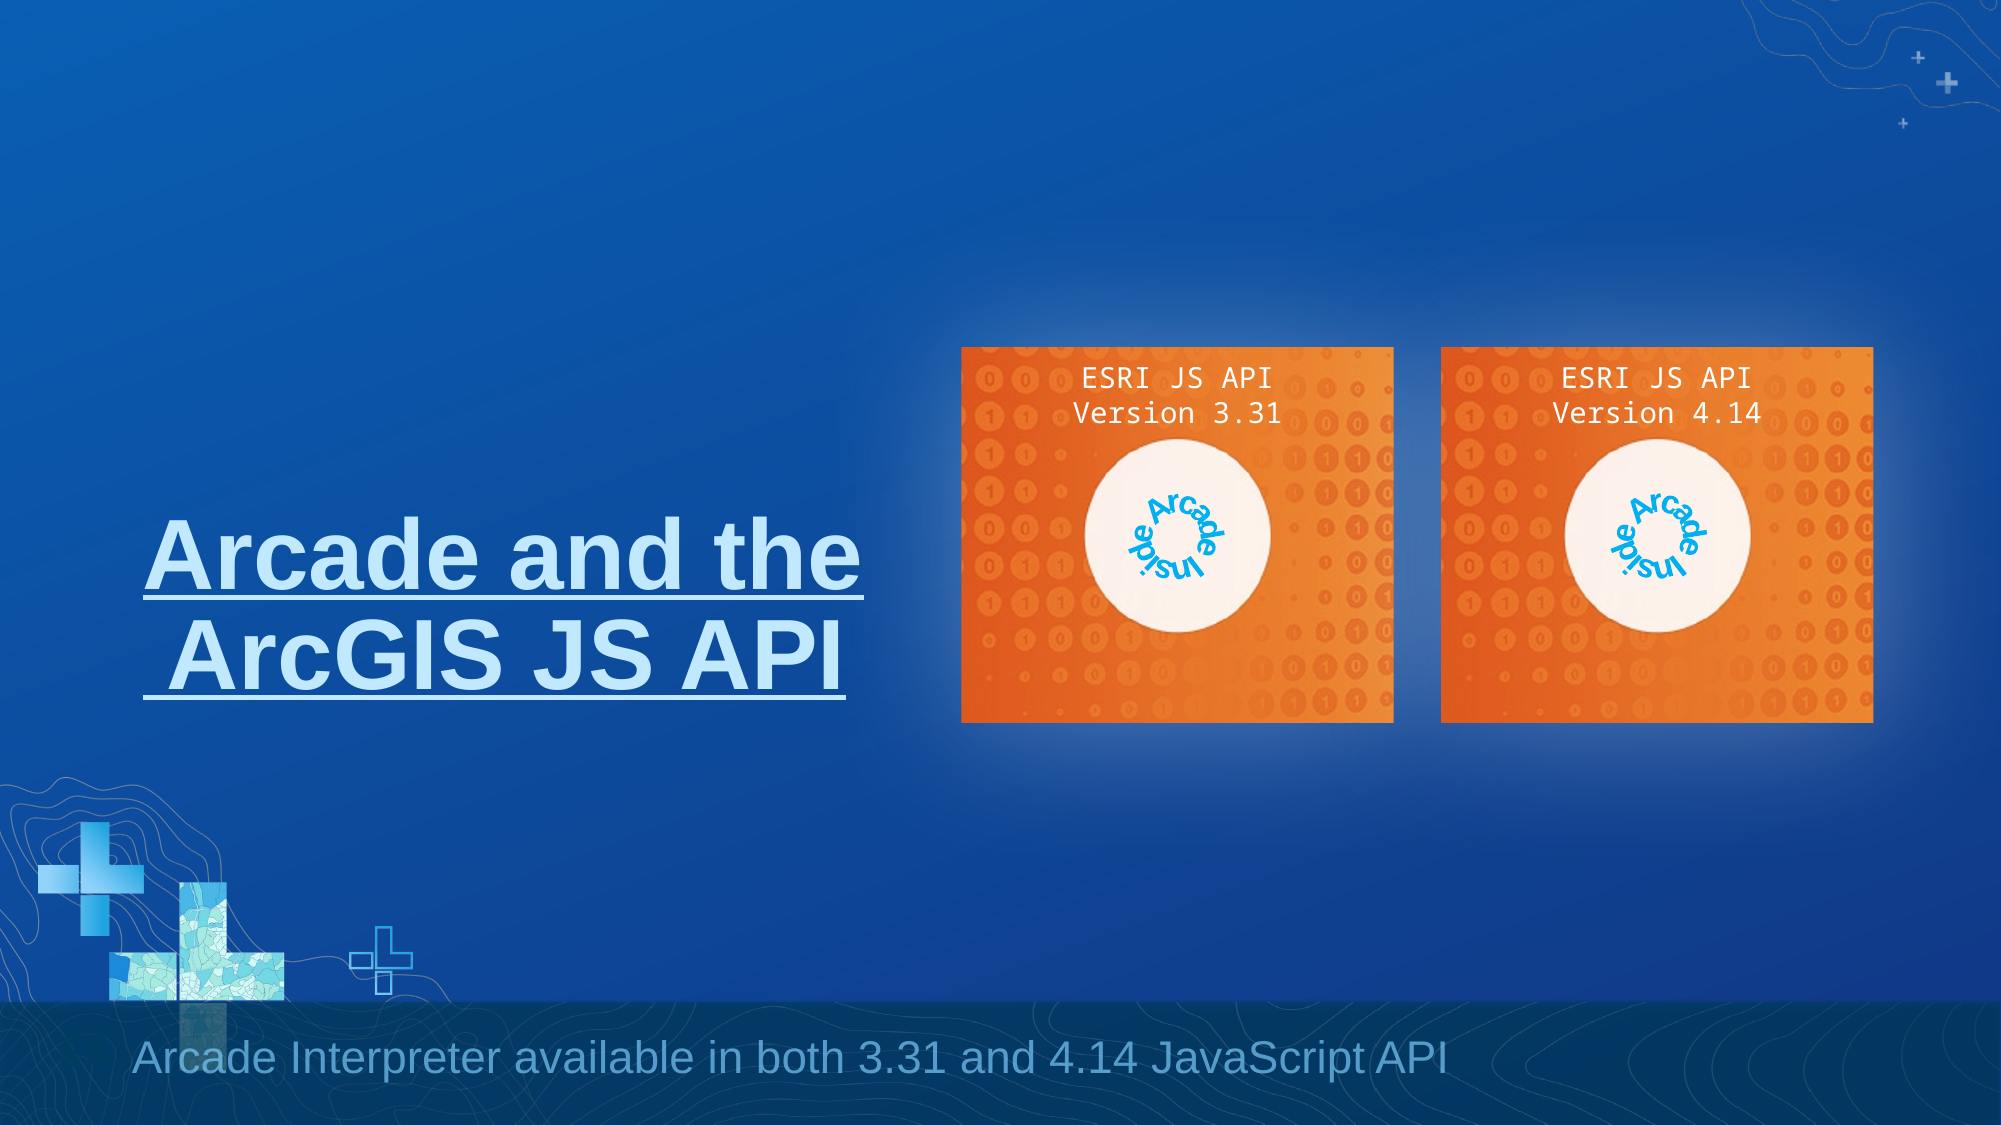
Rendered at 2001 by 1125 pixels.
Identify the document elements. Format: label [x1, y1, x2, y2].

text_box [0, 0, 2000, 1000]
picture [0, 1001, 2000, 1125]
